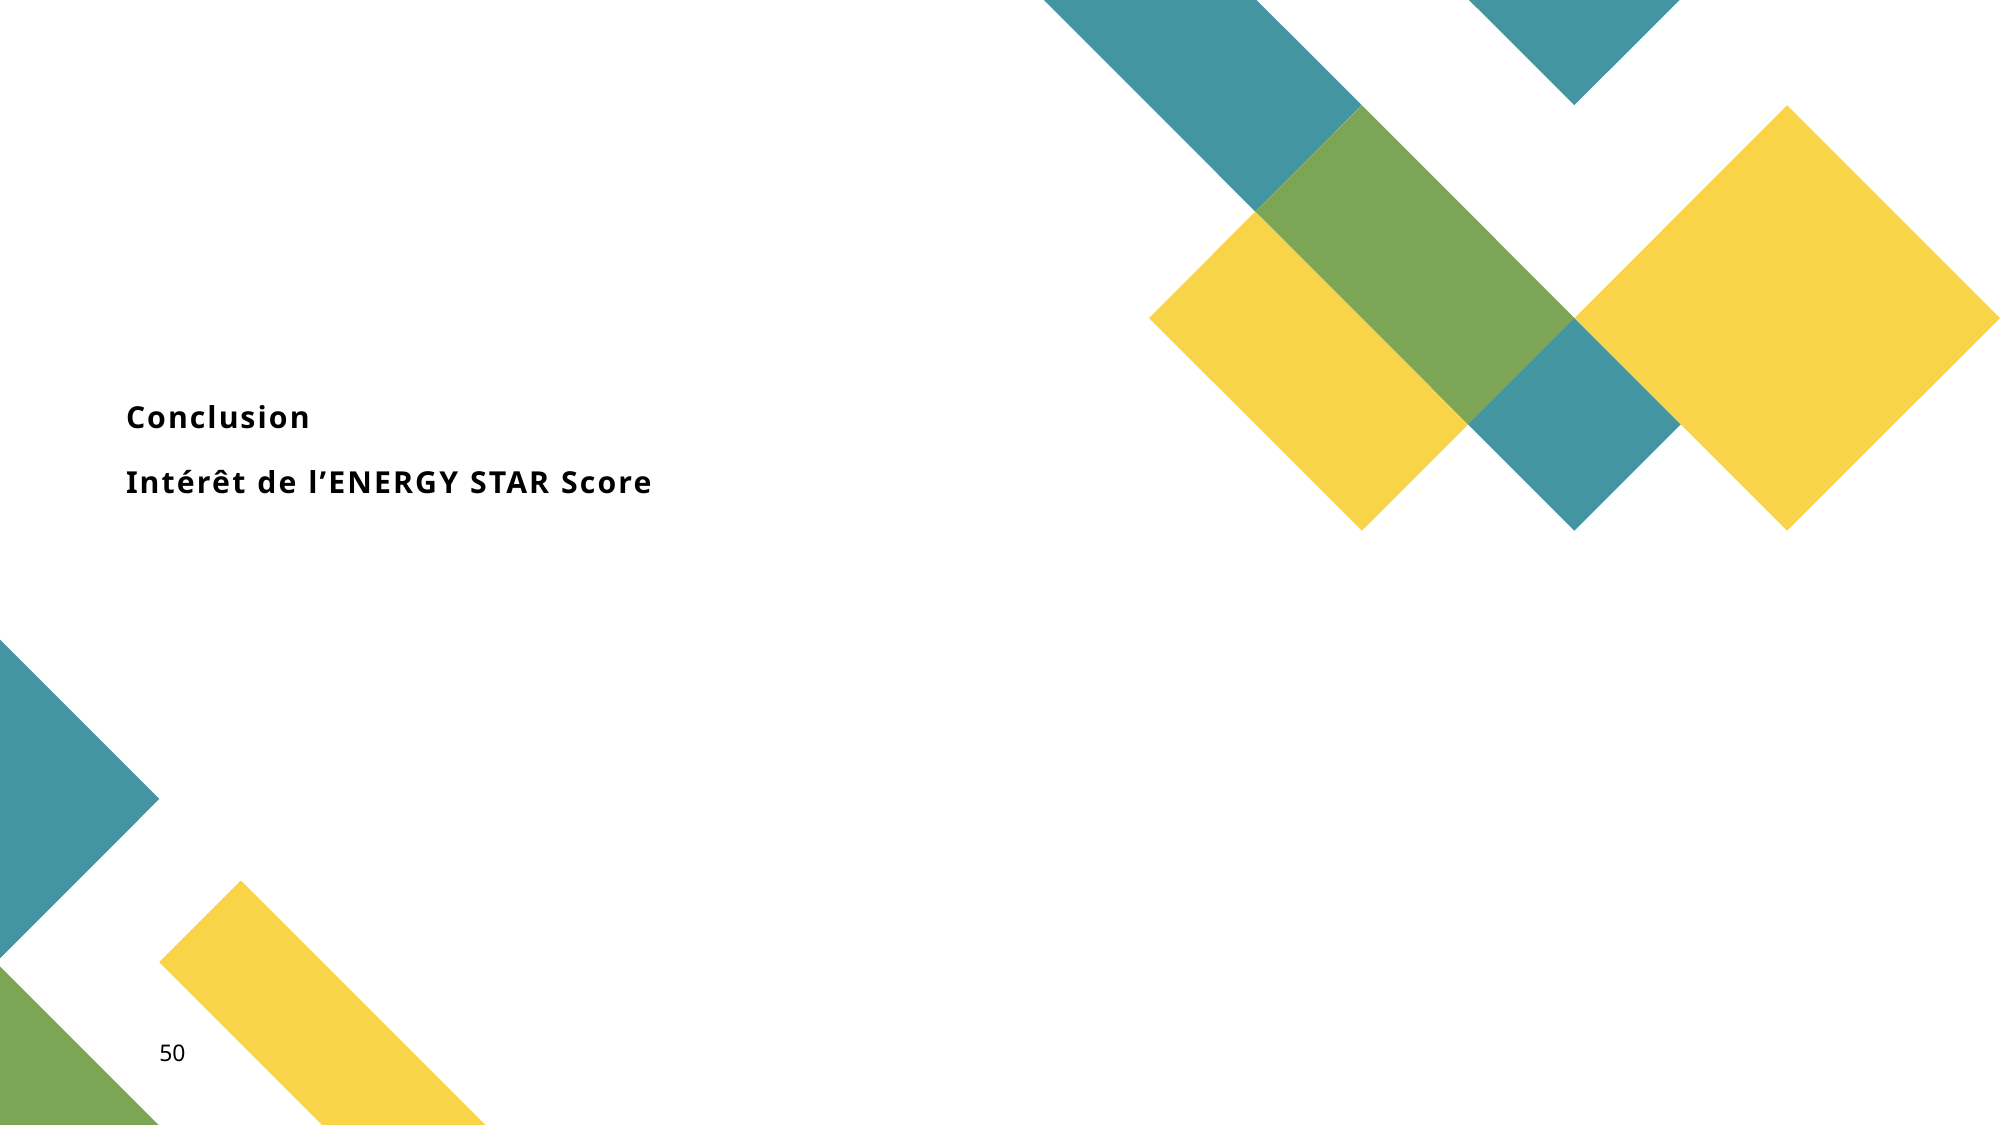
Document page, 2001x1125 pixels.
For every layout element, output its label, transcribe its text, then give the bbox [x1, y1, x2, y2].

slide_number 50 [159, 1038, 246, 1080]
title Conclusion Intérêt de l’ENERGY STAR Score [126, 399, 1362, 501]
